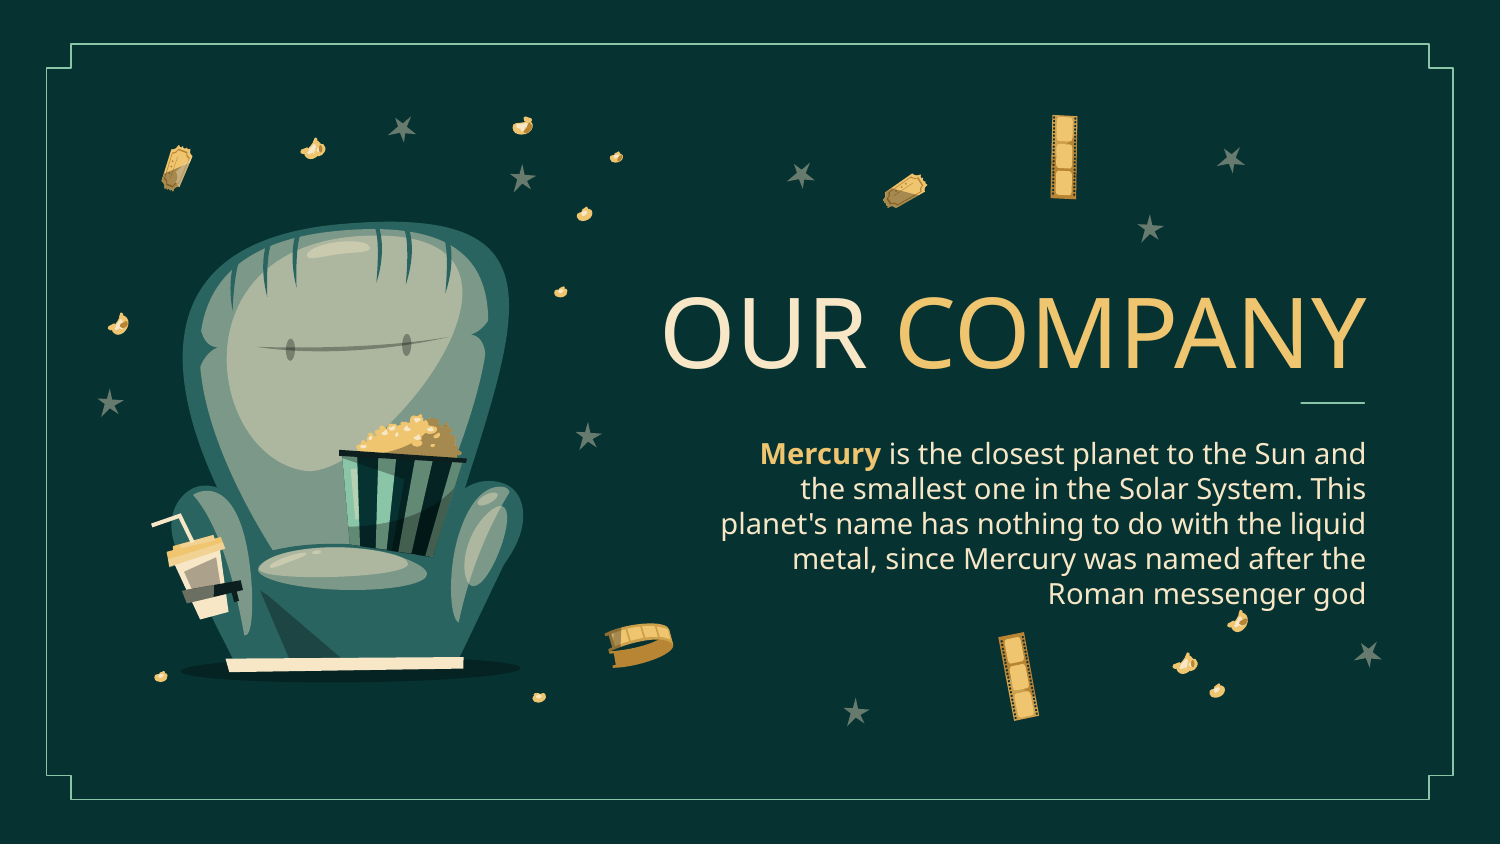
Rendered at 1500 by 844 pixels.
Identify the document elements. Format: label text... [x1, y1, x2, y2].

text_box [36, 221, 101, 683]
title OUR COMPANY [627, 255, 1382, 408]
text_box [998, 631, 1040, 722]
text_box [1050, 114, 1078, 200]
subtitle Mercury is the closest planet to the Sun and the smallest one in the Solar System. This planet's name has nothing to do with the liquid metal, since Mercury was named after the Roman messenger god [702, 420, 1382, 610]
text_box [106, 116, 624, 703]
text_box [882, 173, 928, 209]
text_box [627, 623, 676, 669]
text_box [1171, 609, 1250, 698]
